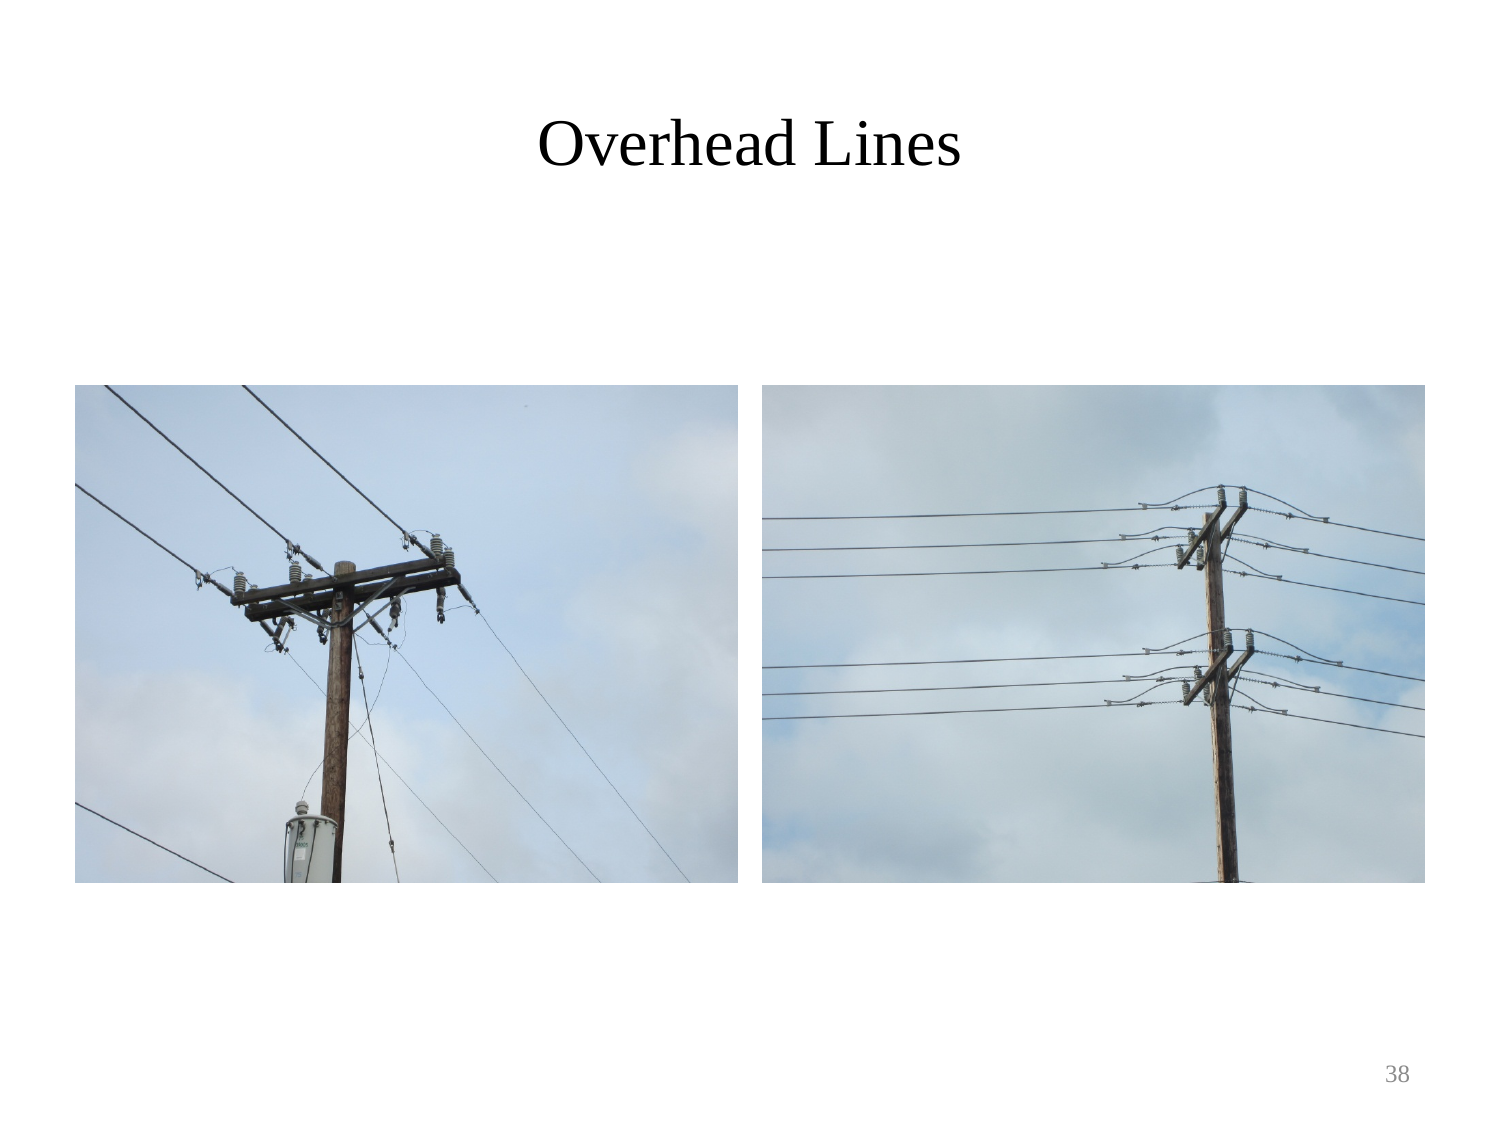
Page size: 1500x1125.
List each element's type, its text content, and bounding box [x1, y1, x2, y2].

slide_number 38 [1074, 1042, 1425, 1103]
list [74, 384, 738, 883]
title Overhead Lines [75, 45, 1425, 233]
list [762, 384, 1426, 883]
